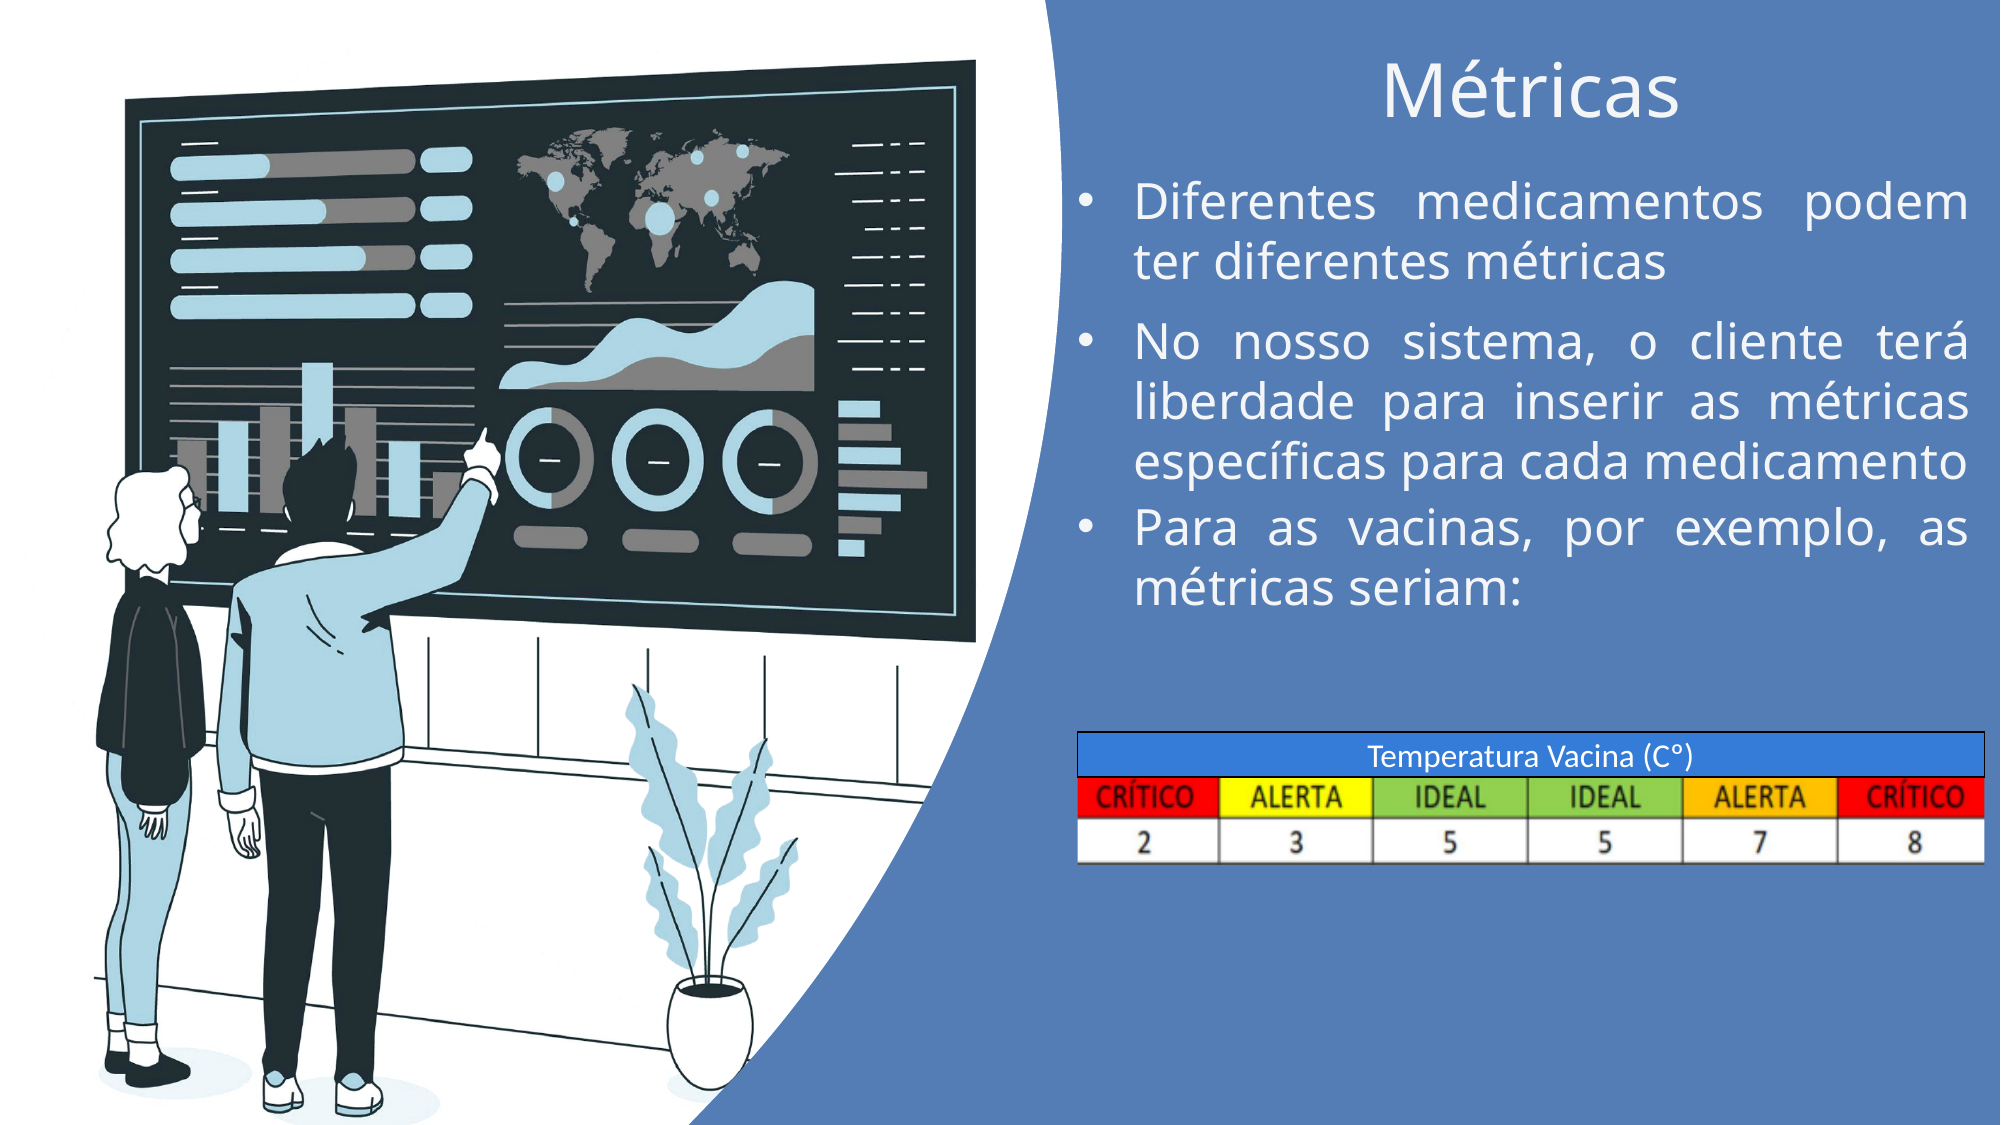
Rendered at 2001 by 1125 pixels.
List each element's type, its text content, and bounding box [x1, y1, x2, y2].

text_box No nosso sistema, o cliente terá liberdade para inserir as métricas específicas para cada medicamento [1063, 301, 2000, 487]
text_box Diferentes medicamentos podem ter diferentes métricas [1063, 161, 2000, 297]
text_box Métricas [1063, 34, 2000, 140]
text_box Para as vacinas, por exemplo, as métricas seriam: [1063, 487, 2000, 623]
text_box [1077, 732, 1985, 865]
picture [0, 0, 1063, 1125]
